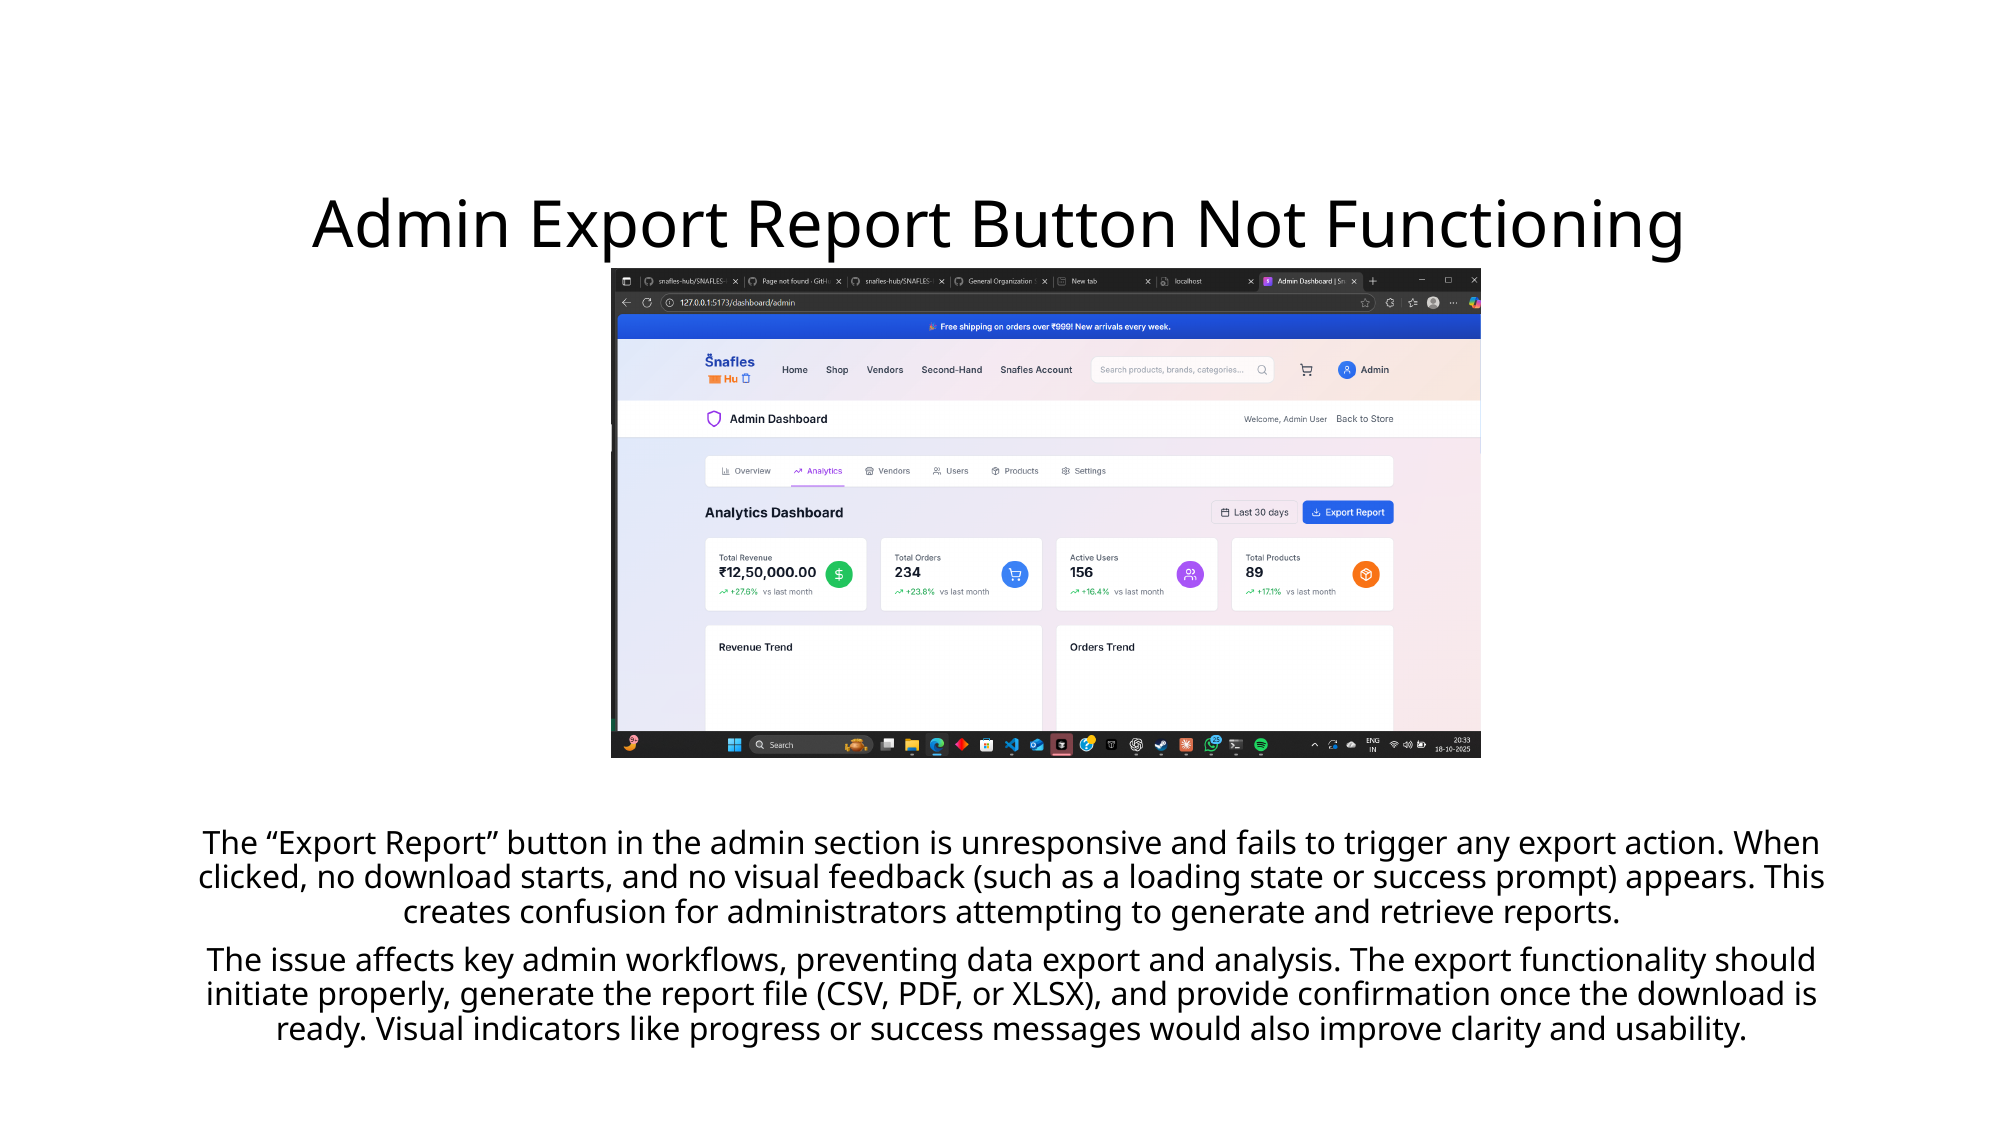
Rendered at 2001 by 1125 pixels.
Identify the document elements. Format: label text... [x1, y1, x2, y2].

subtitle The “Export Report” button in the admin section is unresponsive and fails to trigger any export action. When clicked, no download starts, and no visual feedback (such as a loading state or success prompt) appears. This creates confusion for administrators attempting to generate and retrieve reports. The issue affects key admin workflows, preventing data export and analysis. The export functionality should initiate properly, generate the report file (CSV, PDF, or XLSX), and provide confirmation once the download is ready. Visual indicators like progress or success messages would also improve clarity and usability. [179, 819, 1846, 1090]
title Admin Export Report Button Not Functioning [252, 125, 1747, 269]
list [611, 268, 1481, 759]
